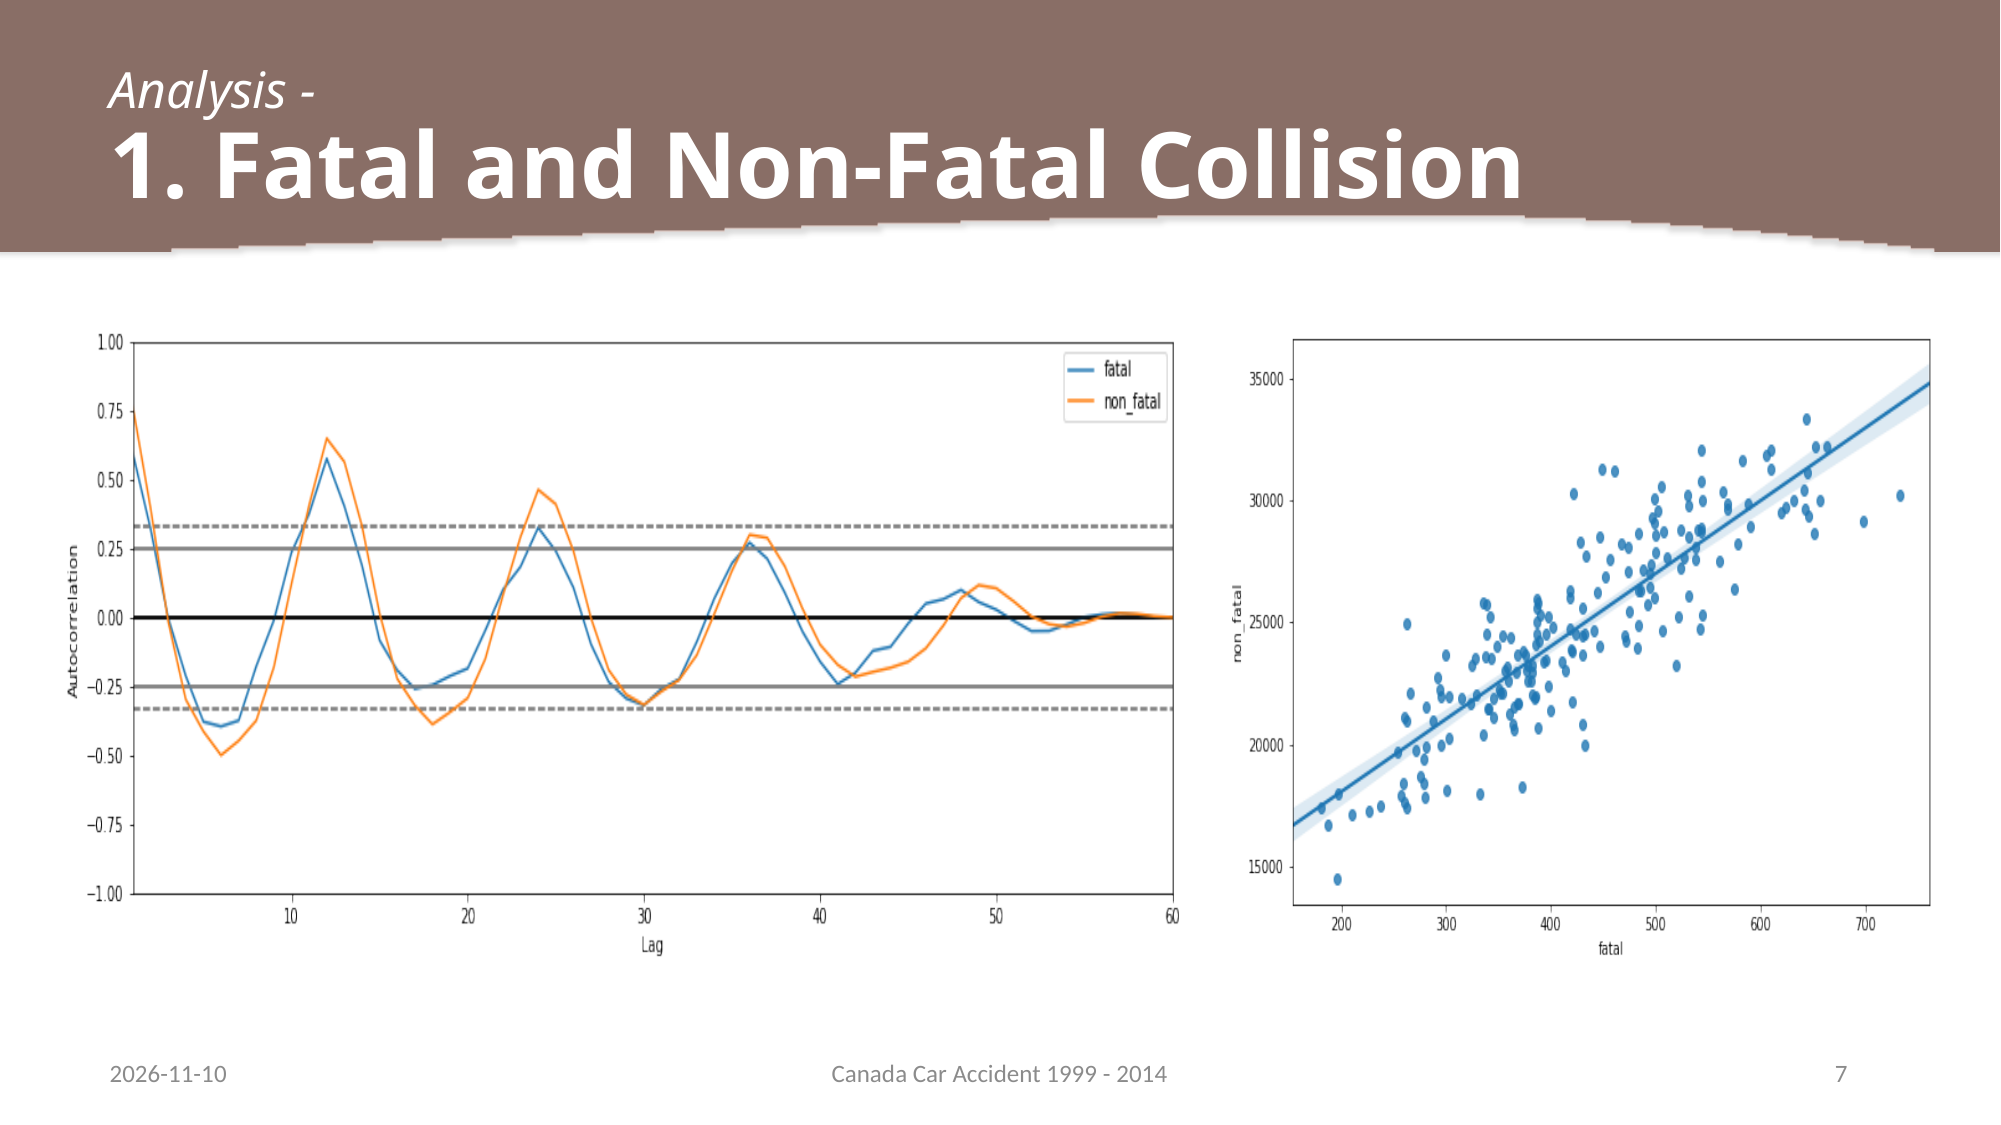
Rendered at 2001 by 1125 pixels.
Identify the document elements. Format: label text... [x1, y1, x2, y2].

picture [60, 320, 1189, 971]
title Analysis - 1. Fatal and Non-Fatal Collision [94, 35, 1867, 248]
picture [1223, 320, 1941, 971]
slide_number 7 [1412, 1042, 1863, 1103]
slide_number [94, 1042, 558, 1103]
footer Canada Car Accident 1999 - 2014 [662, 1042, 1338, 1103]
